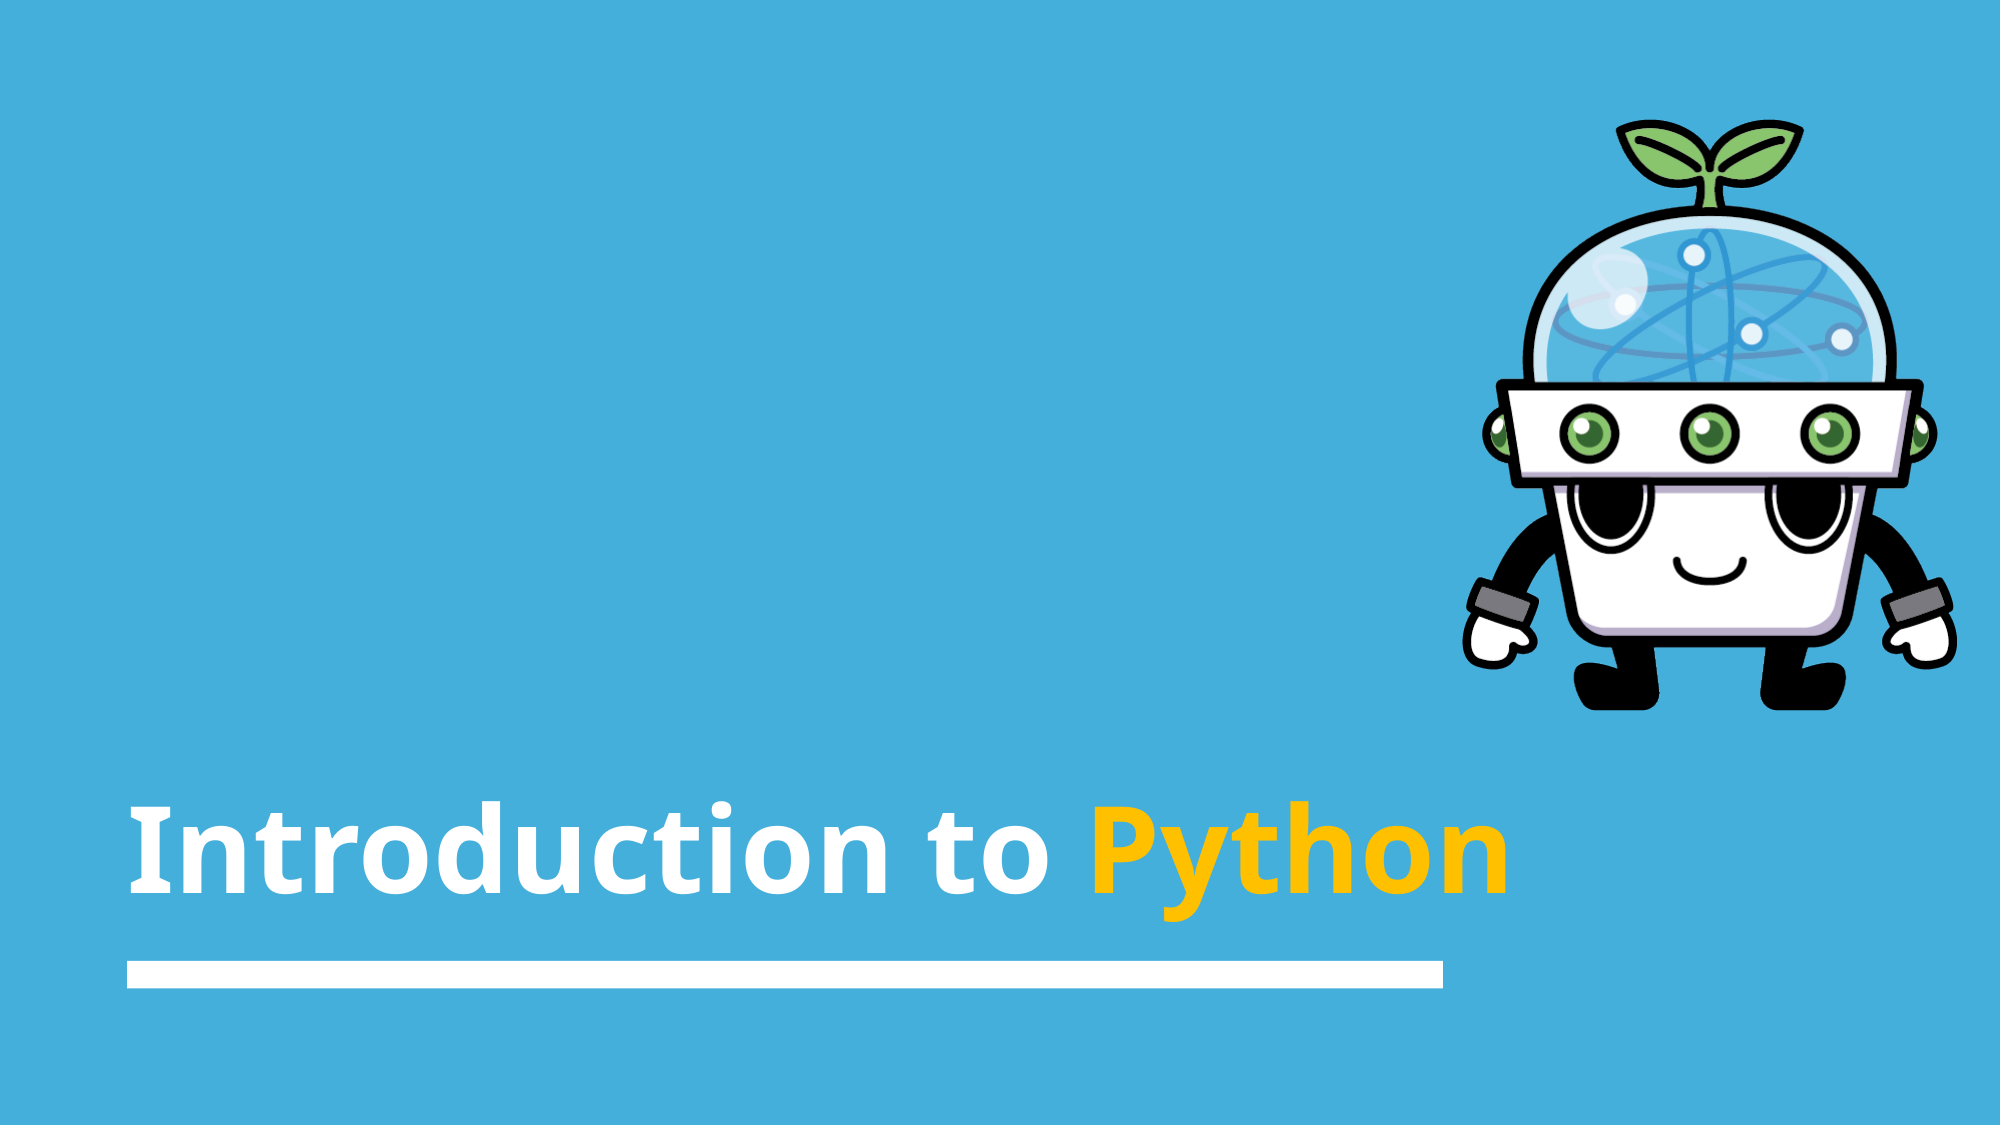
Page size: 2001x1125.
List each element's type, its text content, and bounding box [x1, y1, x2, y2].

picture [1462, 118, 1957, 711]
title Introduction to Python [112, 487, 1550, 933]
